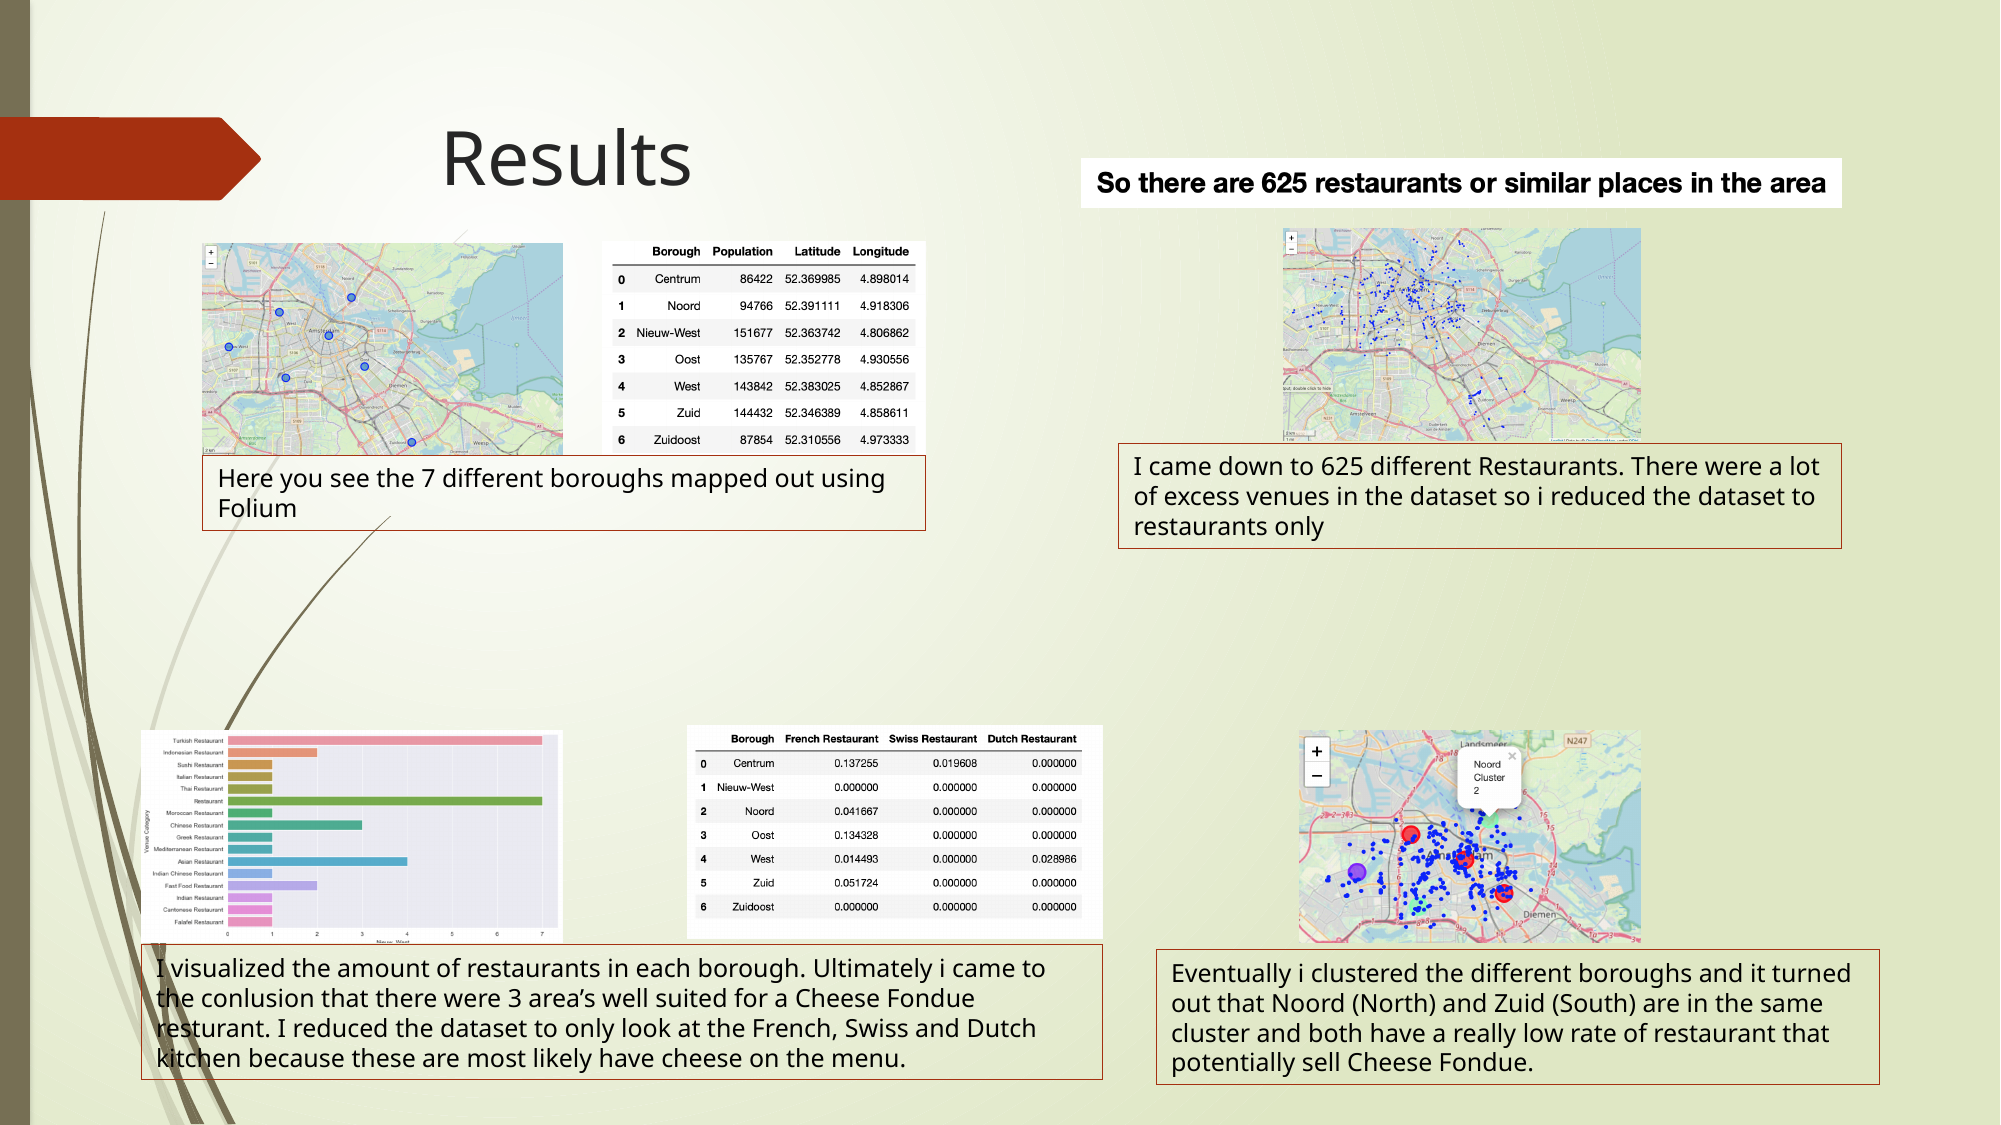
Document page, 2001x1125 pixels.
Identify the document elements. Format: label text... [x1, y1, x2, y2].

text_box Eventually i clustered the different boroughs and it turned out that Noord (North) and Zuid (South) are in the same cluster and both have a really low rate of restaurant that potentially sell Cheese Fondue. [1156, 949, 1880, 1085]
text_box I came down to 625 different Restaurants. There were a lot of excess venues in the dataset so i reduced the dataset to restaurants only [1118, 443, 1842, 549]
picture [1282, 228, 1641, 442]
title Results [425, 102, 1888, 313]
text_box I visualized the amount of restaurants in each borough. Ultimately i came to the conlusion that there were 3 area’s well suited for a Cheese Fondue resturant. I reduced the dataset to only look at the French, Swiss and Dutch kitchen because these are most likely have cheese on the menu. [141, 944, 1103, 1080]
text_box Here you see the 7 different boroughs mapped out using Folium [202, 455, 926, 531]
picture [1081, 158, 1843, 208]
picture [140, 730, 563, 943]
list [202, 242, 563, 456]
picture [1299, 730, 1641, 943]
picture [601, 241, 927, 455]
picture [687, 725, 1103, 939]
